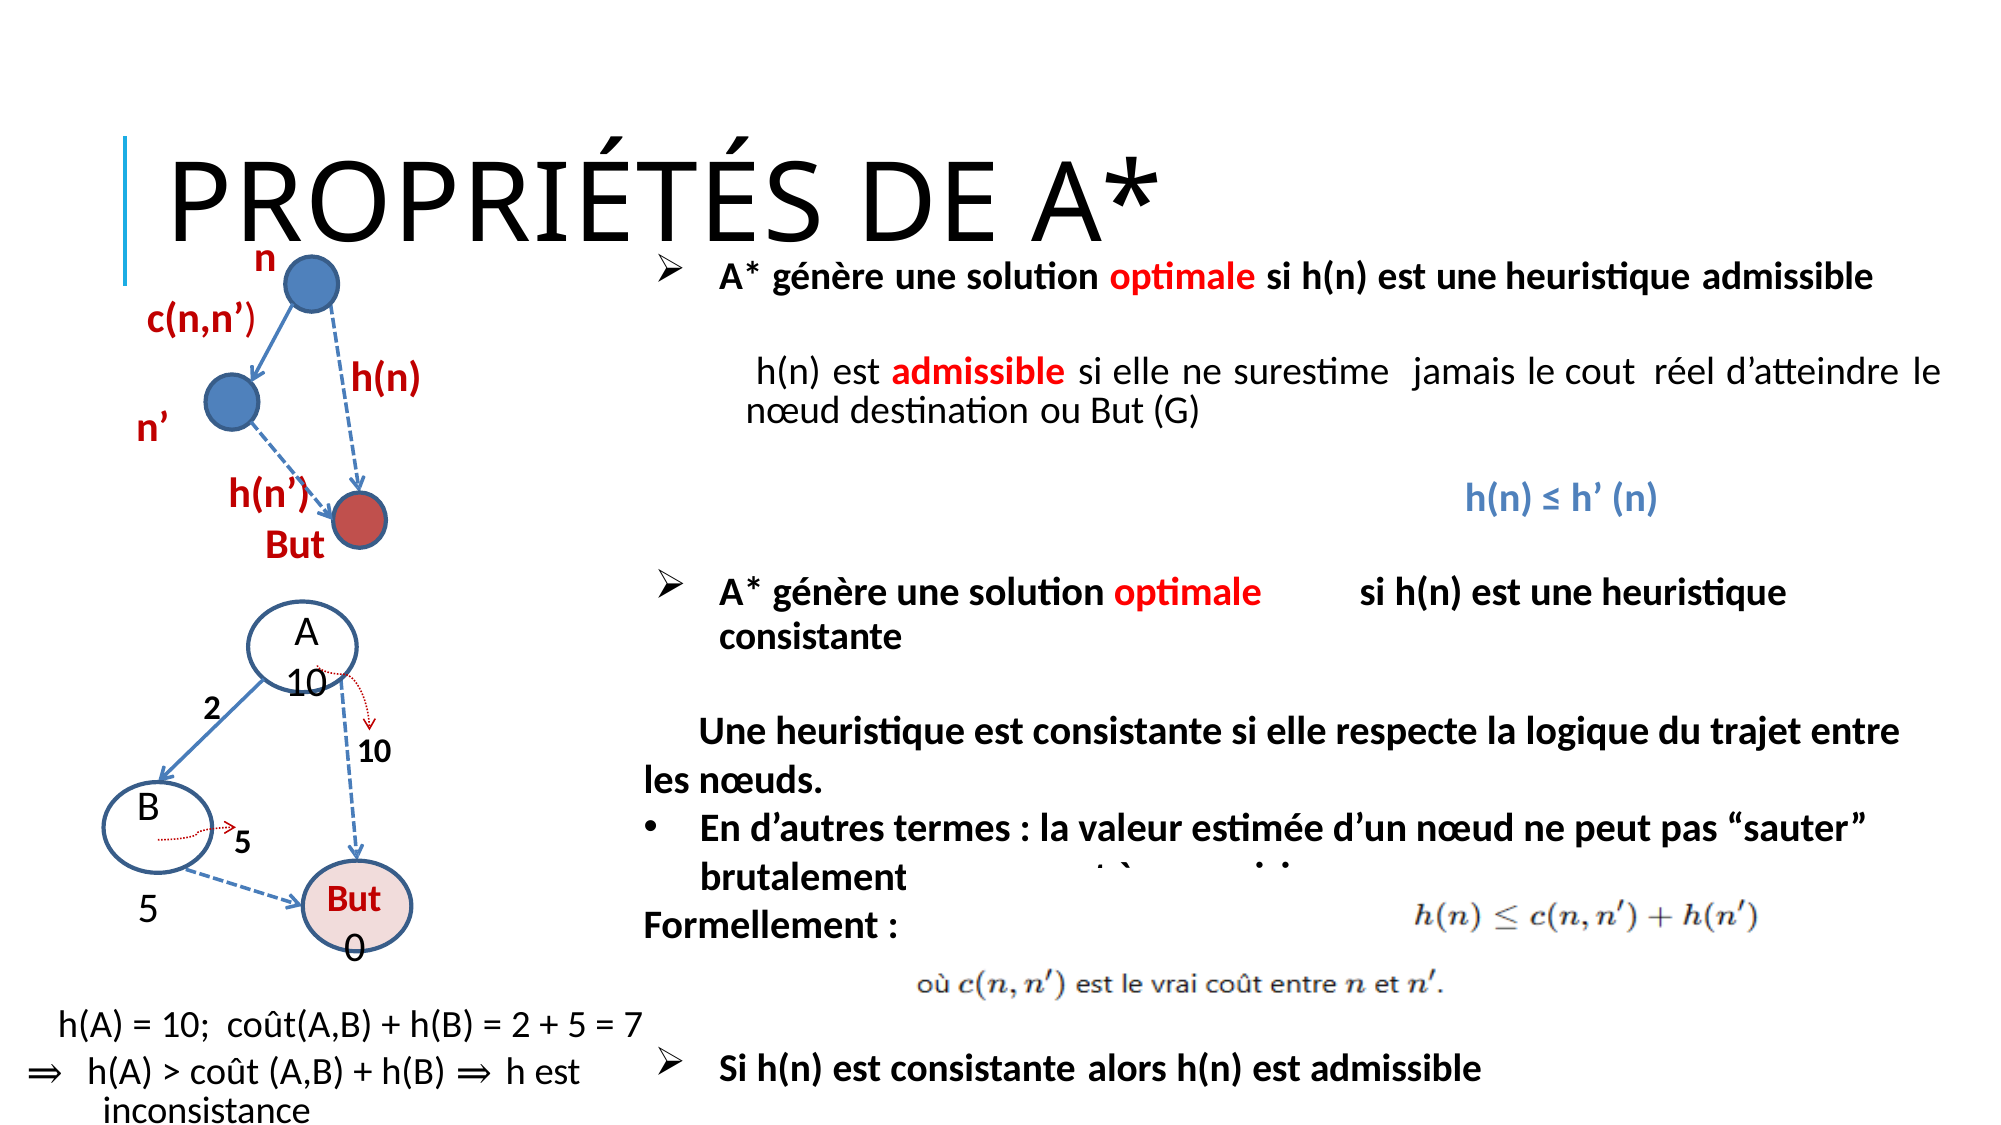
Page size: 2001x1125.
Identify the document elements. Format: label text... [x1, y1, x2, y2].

text_box 10 [371, 725, 427, 769]
text_box B 5 [135, 918, 158, 931]
text_box h(n) [393, 347, 504, 400]
title Propriétés de A* [134, 113, 1729, 304]
text_box ⇒ h(A) > coût (A,B) + h(B) ⇒ h est [23, 1043, 943, 1092]
text_box [371, 718, 376, 728]
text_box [247, 601, 365, 855]
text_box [205, 256, 387, 549]
text_box h(A) = 10; coût(A,B) + h(B) = 2 + 5 = 7 [56, 996, 658, 1043]
text_box n c(n,n’) [144, 216, 316, 341]
text_box A* génère une solution optimale si h(n) est une heuristique admissible h(n) est admissible si elle ne surestime jamais le cout réel d’atteindre le nœud destination ou But (G) h(n) ≤ h’ (n) A* génère une solution optimale si h(n) est une heuristique consistante Une heuristique est consistante si elle respecte la logique du trajet entre les nœuds. En d’autres termes : la valeur estimée d’un nœud ne peut pas “sauter” brutalement par rapport à son voisin. Formellement : Si h(n) est consistante alors h(n) est admissible [643, 247, 1942, 1090]
text_box n’ [134, 397, 198, 451]
text_box inconsistance [100, 1082, 504, 1125]
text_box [103, 677, 303, 910]
picture [906, 868, 1945, 1007]
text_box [302, 860, 412, 952]
text_box But 0 [324, 871, 478, 970]
text_box But [263, 514, 395, 567]
